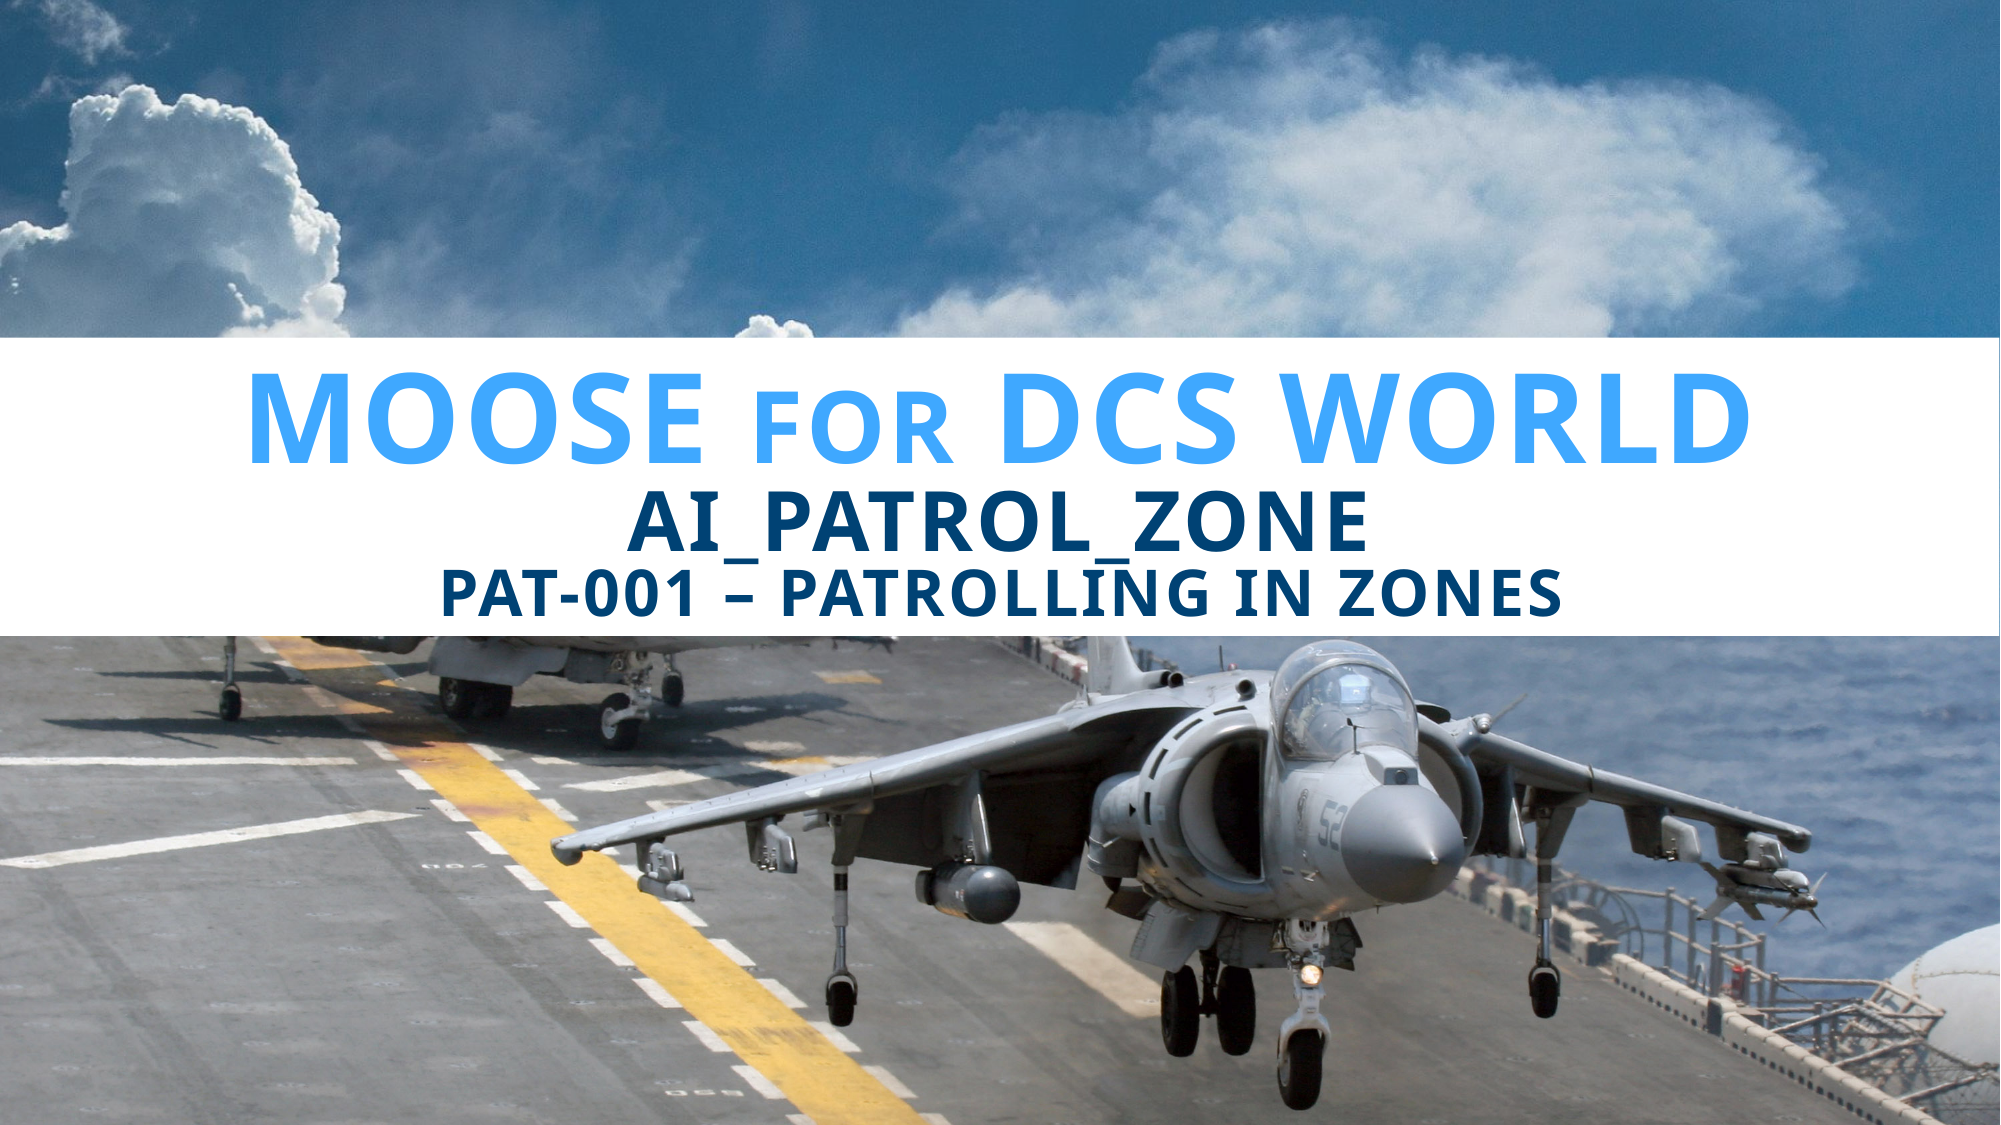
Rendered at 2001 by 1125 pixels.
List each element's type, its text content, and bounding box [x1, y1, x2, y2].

title moose for dcs world AI_PATROL_ZONE PAT-001 – PATROLLING in ZONES [60, 355, 1942, 641]
picture [0, 636, 2000, 1125]
subtitle [249, 879, 1750, 1094]
